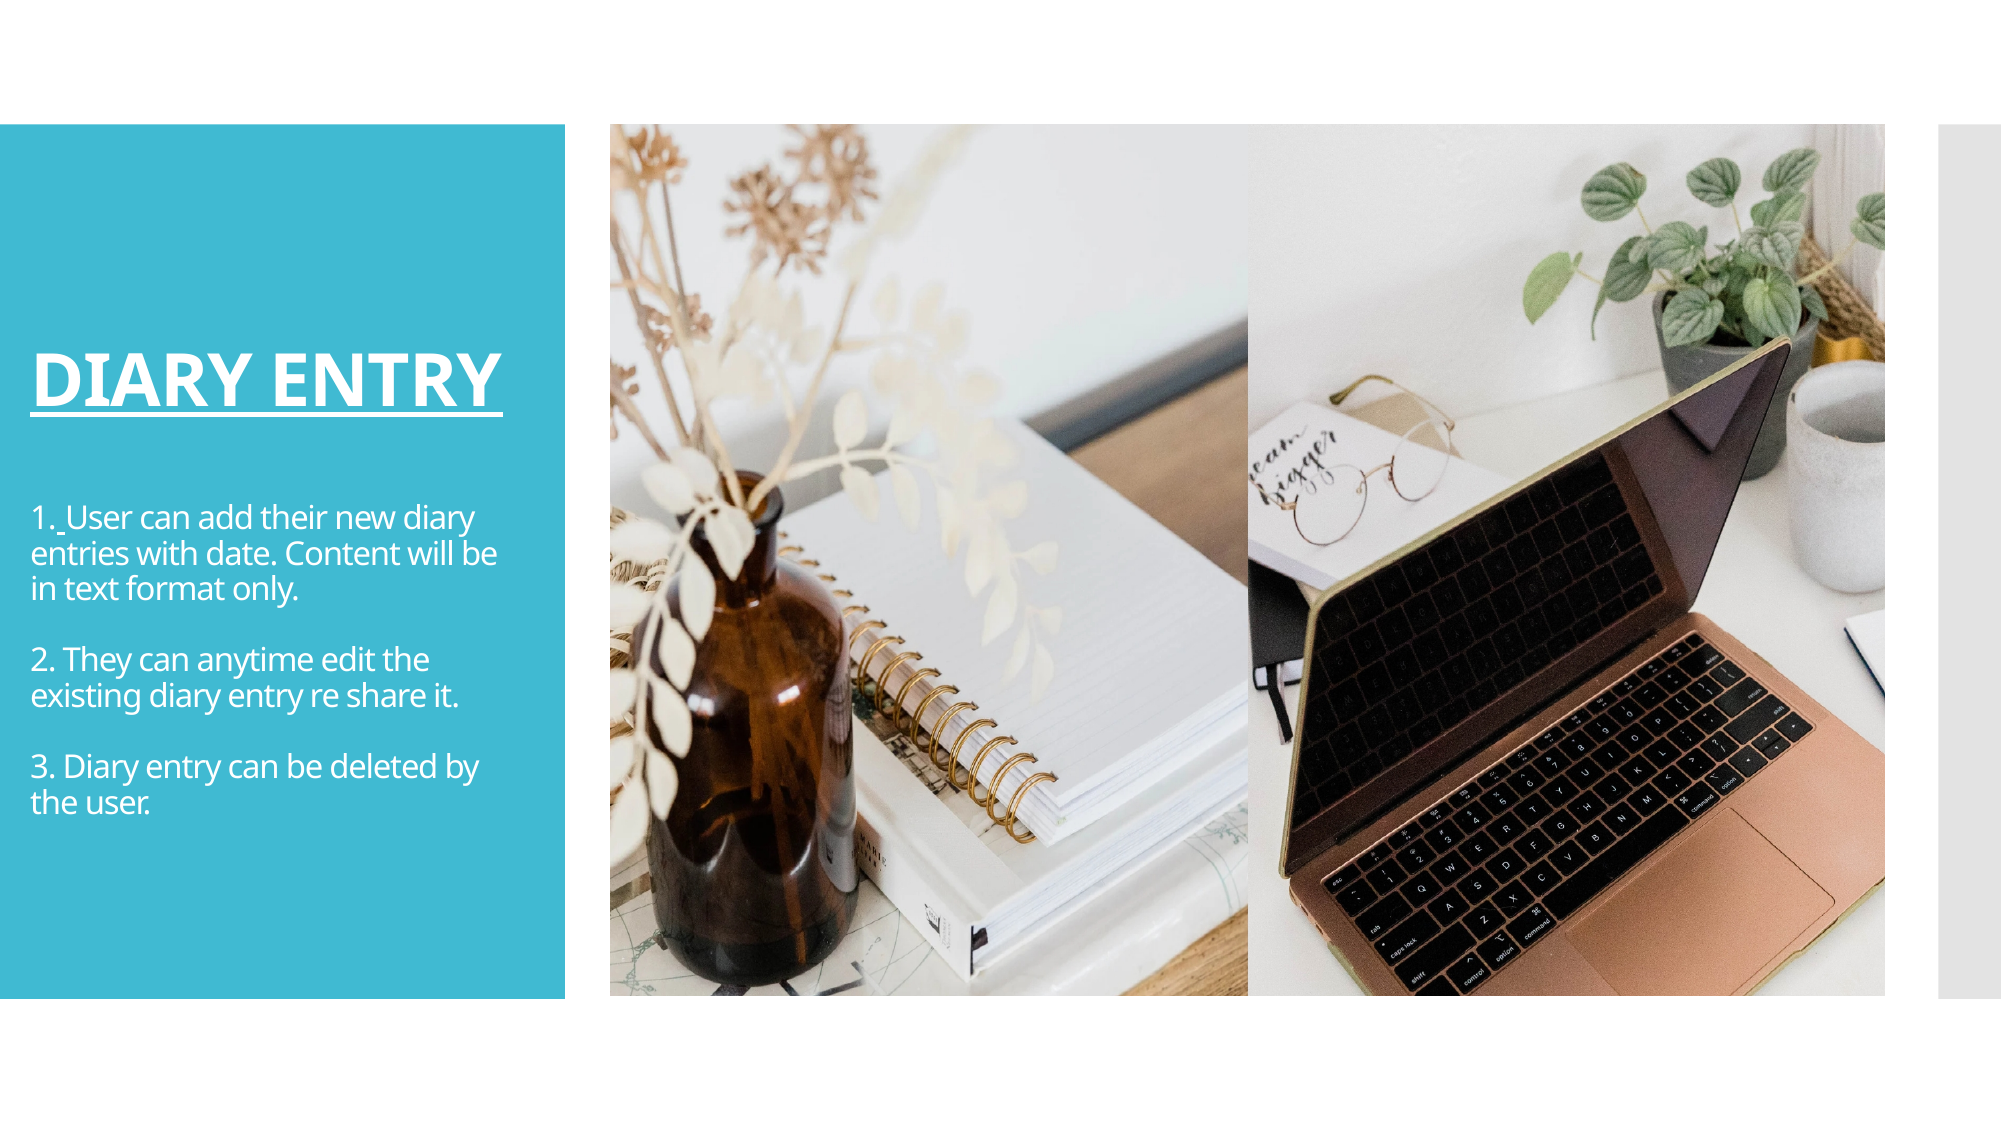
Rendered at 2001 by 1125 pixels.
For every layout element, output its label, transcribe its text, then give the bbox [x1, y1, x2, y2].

title DIARY ENTRY 1. User can add their new diary entries with date. Content will be in text format only. 2. They can anytime edit the existing diary entry re share it. 3. Diary entry can be deleted by the user. [15, 329, 544, 1023]
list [610, 123, 1886, 996]
